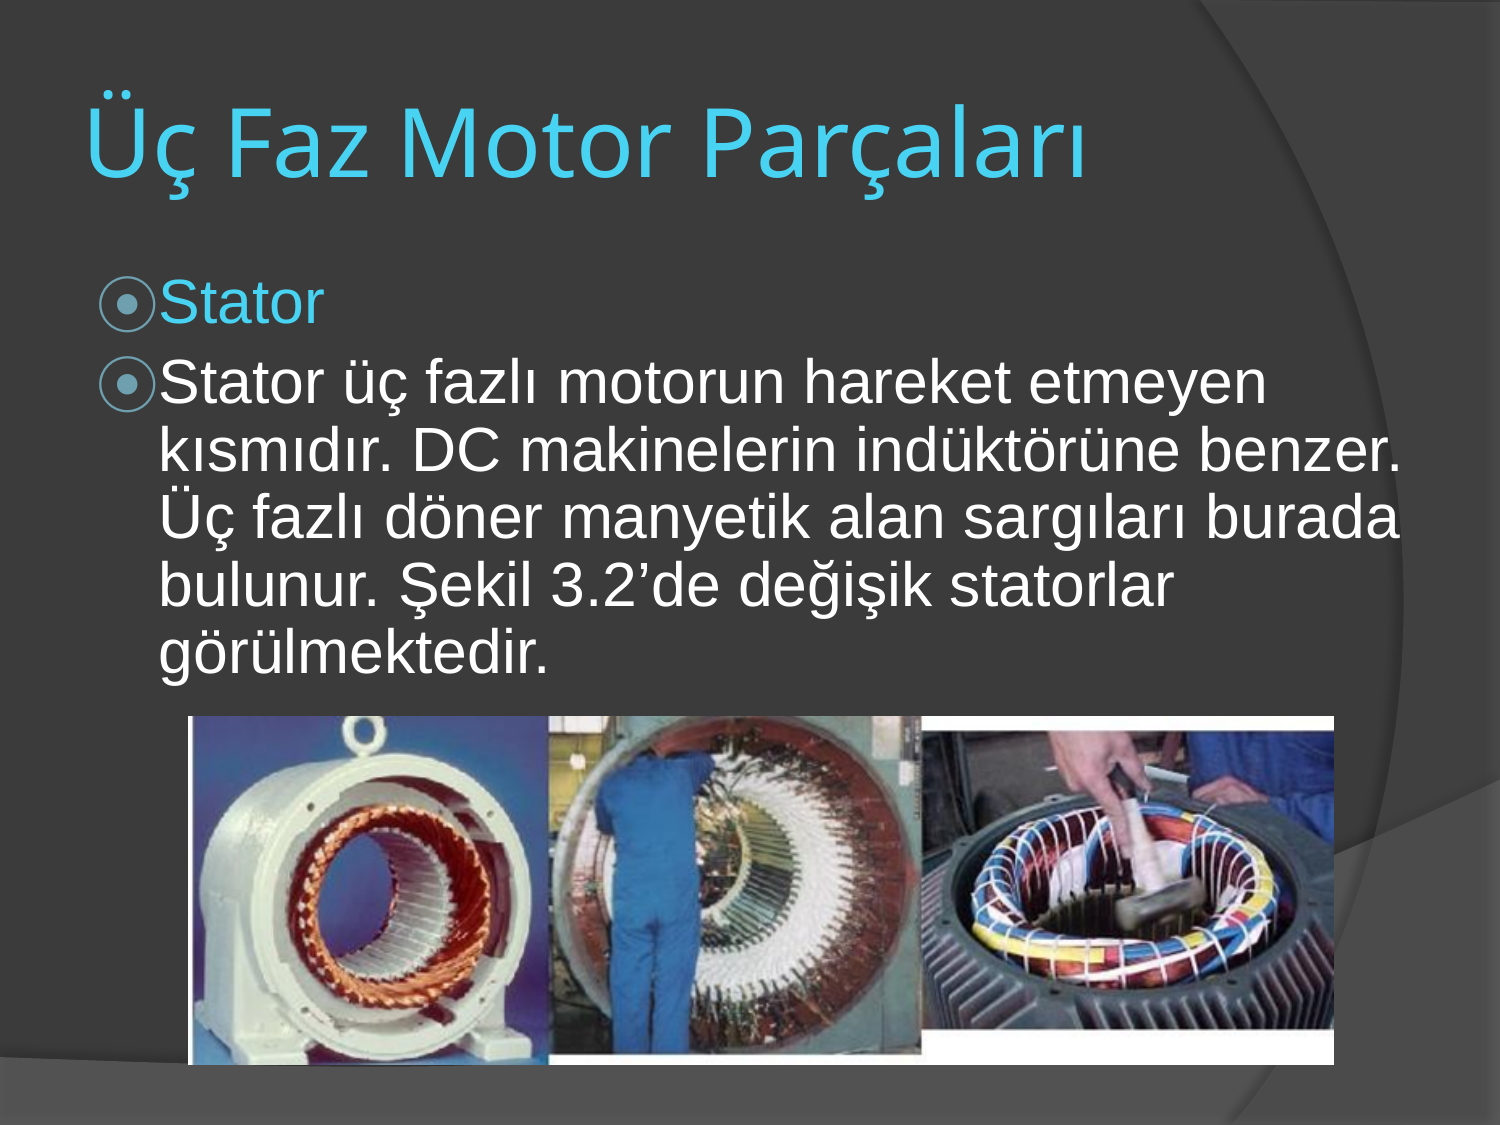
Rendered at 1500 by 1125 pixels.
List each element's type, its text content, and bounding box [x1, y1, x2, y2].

picture [187, 716, 1335, 1065]
list Stator Stator üç fazlı motorun hareket etmeyen kısmıdır. DC makinelerin indüktörüne benzer. Üç fazlı döner manyetik alan sargıları burada bulunur. Şekil 3.2’de değişik statorlar görülmektedir. [75, 262, 1447, 716]
title Üç Faz Motor Parçaları [75, 45, 1300, 233]
